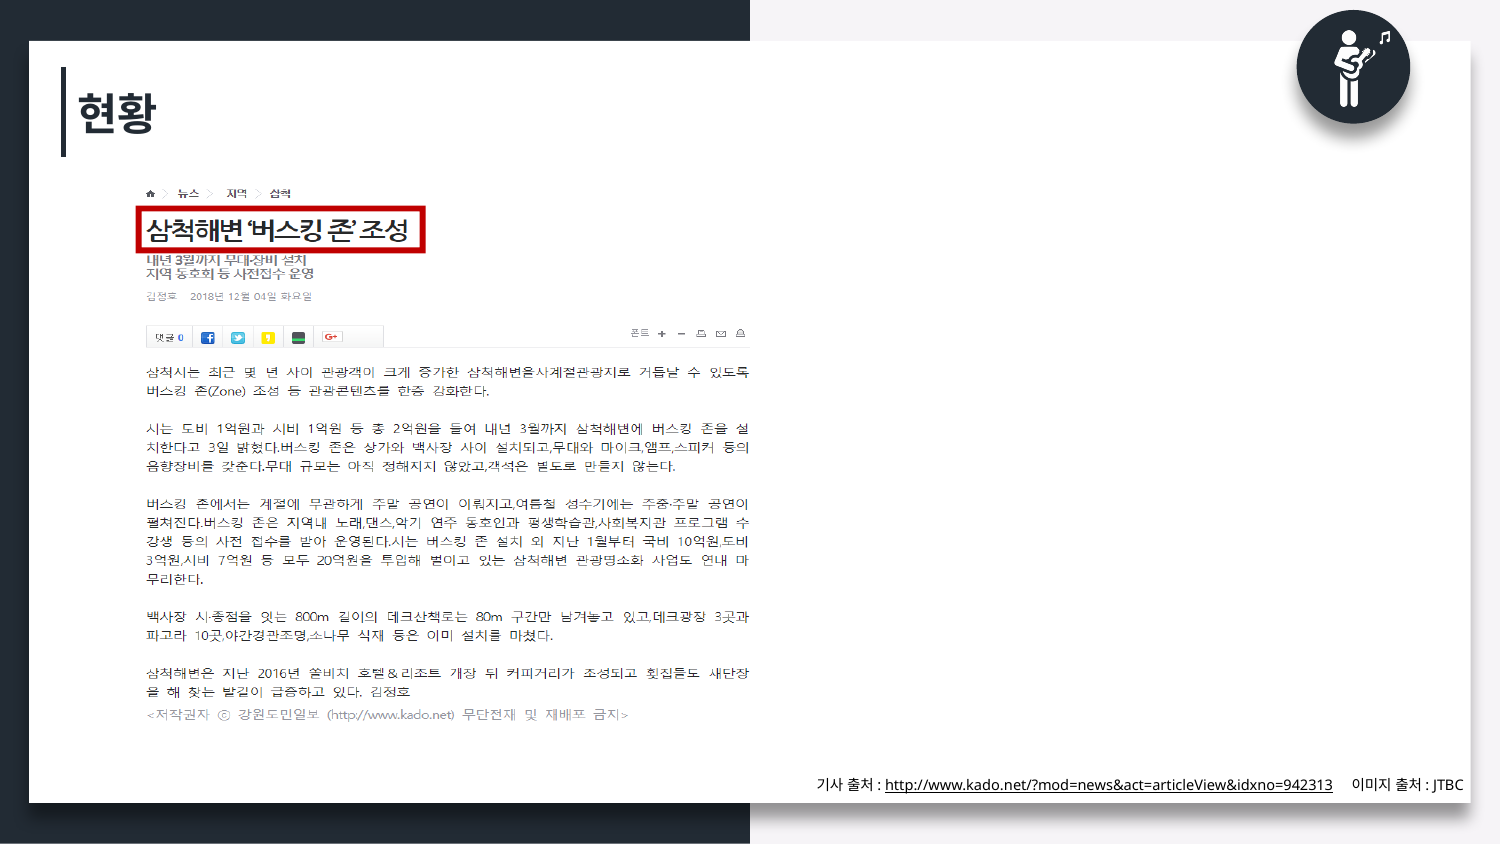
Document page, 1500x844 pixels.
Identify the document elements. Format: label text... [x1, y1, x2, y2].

text_box 기사 출처: http://www.kado.net/?mod=news&act=articleView&idxno=942313 이미지 출처: JTBC [801, 768, 1500, 803]
text_box 현황 [62, 79, 185, 147]
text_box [1303, 14, 1410, 123]
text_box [135, 177, 768, 730]
